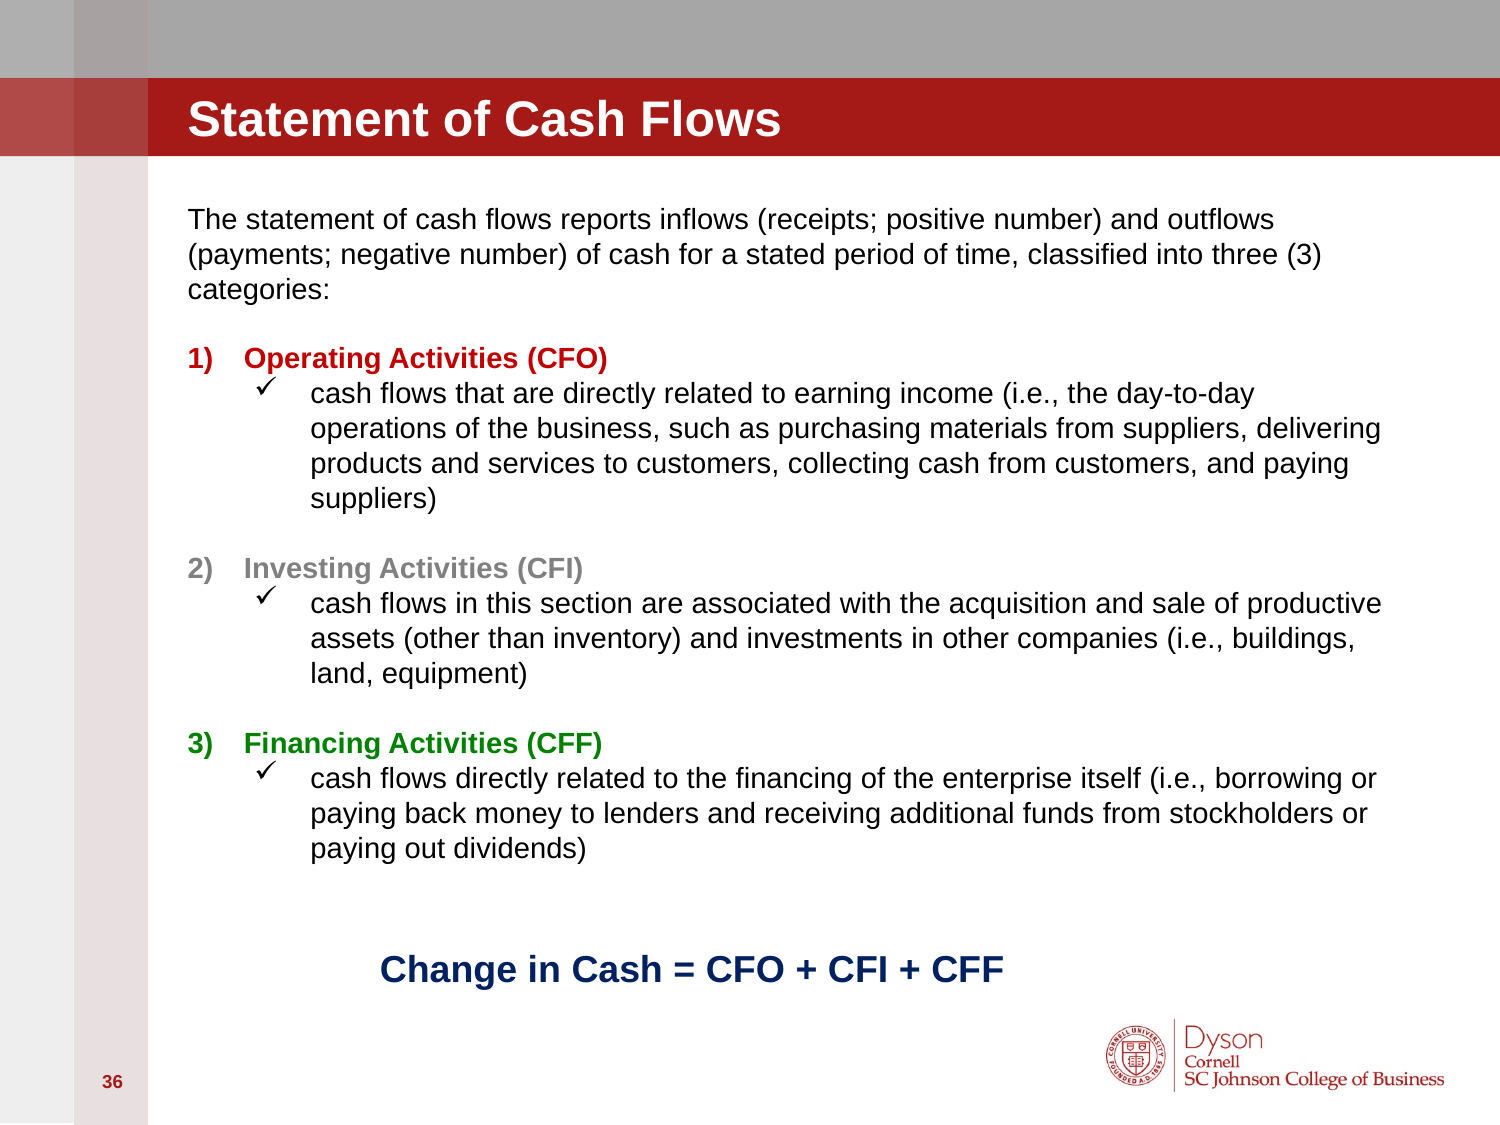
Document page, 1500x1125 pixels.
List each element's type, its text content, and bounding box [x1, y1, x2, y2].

list The statement of cash flows reports inflows (receipts; positive number) and outflows (payments; negative number) of cash for a stated period of time, classified into three (3) categories: Operating Activities (CFO) cash flows that are directly related to earning income (i.e., the day-to-day operations of the business, such as purchasing materials from suppliers, delivering products and services to customers, collecting cash from customers, and paying suppliers) Investing Activities (CFI) cash flows in this section are associated with the acquisition and sale of productive assets (other than inventory) and investments in other companies (i.e., buildings, land, equipment) Financing Activities (CFF) cash flows directly related to the financing of the enterprise itself (i.e., borrowing or paying back money to lenders and receiving additional funds from stockholders or paying out dividends) [187, 200, 1388, 963]
slide_number 36 [74, 1062, 151, 1125]
picture [1106, 1019, 1444, 1092]
title Statement of Cash Flows [187, 46, 1169, 147]
text_box Change in Cash = CFO + CFI + CFF [365, 937, 1021, 998]
